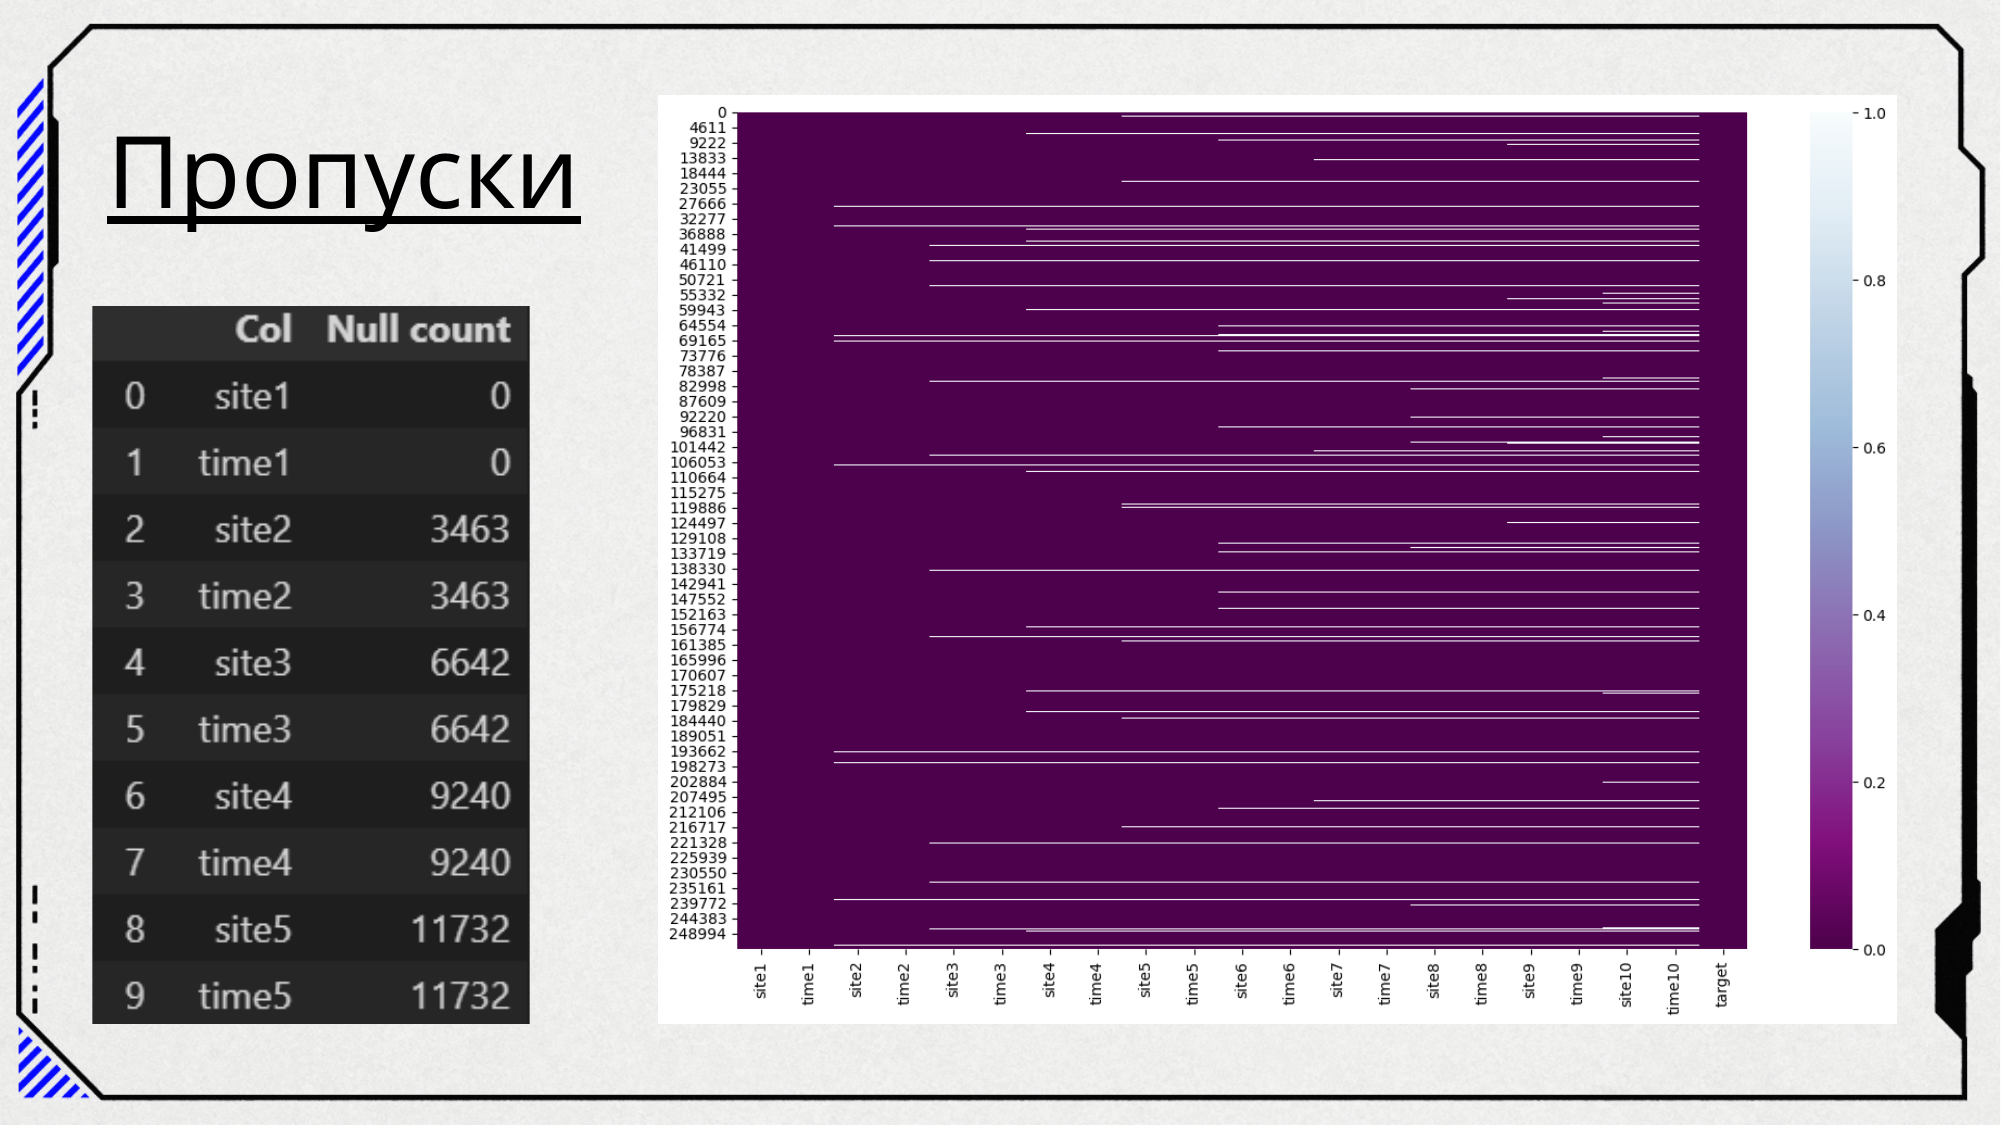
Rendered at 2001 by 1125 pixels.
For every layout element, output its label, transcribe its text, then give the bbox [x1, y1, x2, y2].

text_box Пропуски [92, 101, 658, 237]
picture [0, 0, 2001, 1125]
